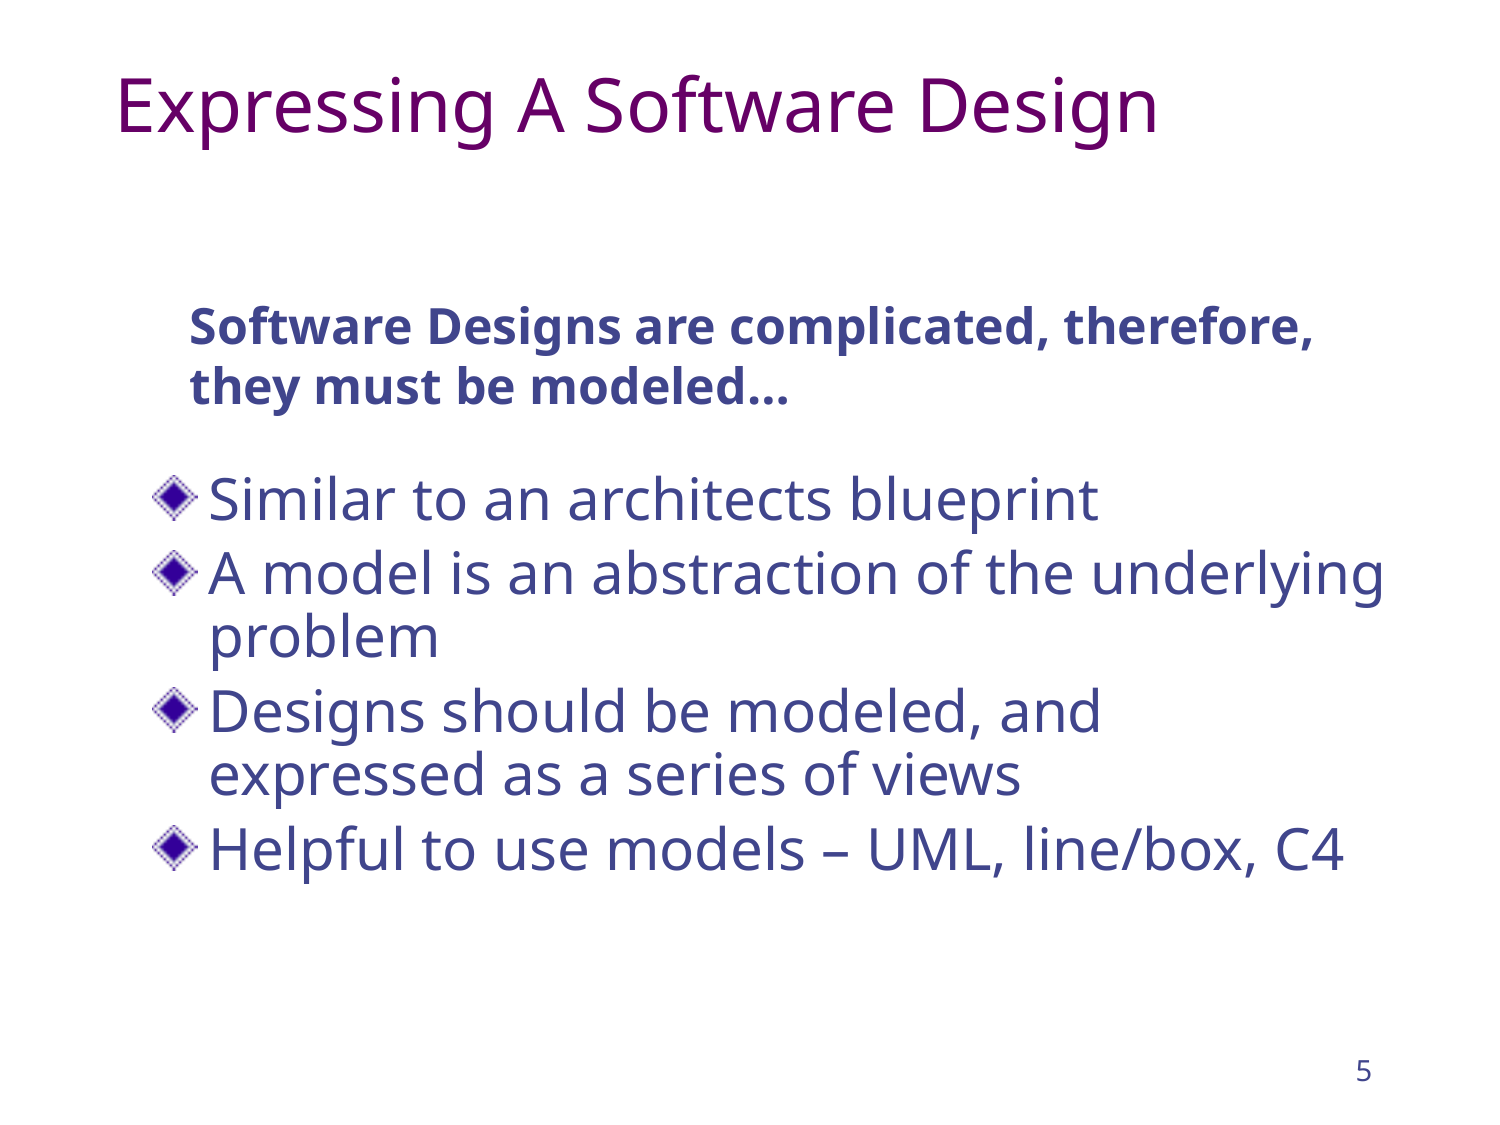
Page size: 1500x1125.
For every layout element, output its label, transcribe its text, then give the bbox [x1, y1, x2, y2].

title Expressing A Software Design [99, 50, 1375, 238]
picture [152, 475, 198, 521]
list Similar to an architects blueprint A model is an abstraction of the underlying problem Designs should be modeled, and expressed as a series of views Helpful to use models – UML, line/box, C4 [137, 462, 1413, 988]
picture [152, 550, 198, 596]
slide_number 5 [1074, 1025, 1388, 1100]
picture [152, 825, 198, 871]
picture [152, 687, 198, 733]
text_box Software Designs are complicated, therefore, they must be modeled… [174, 287, 1330, 423]
